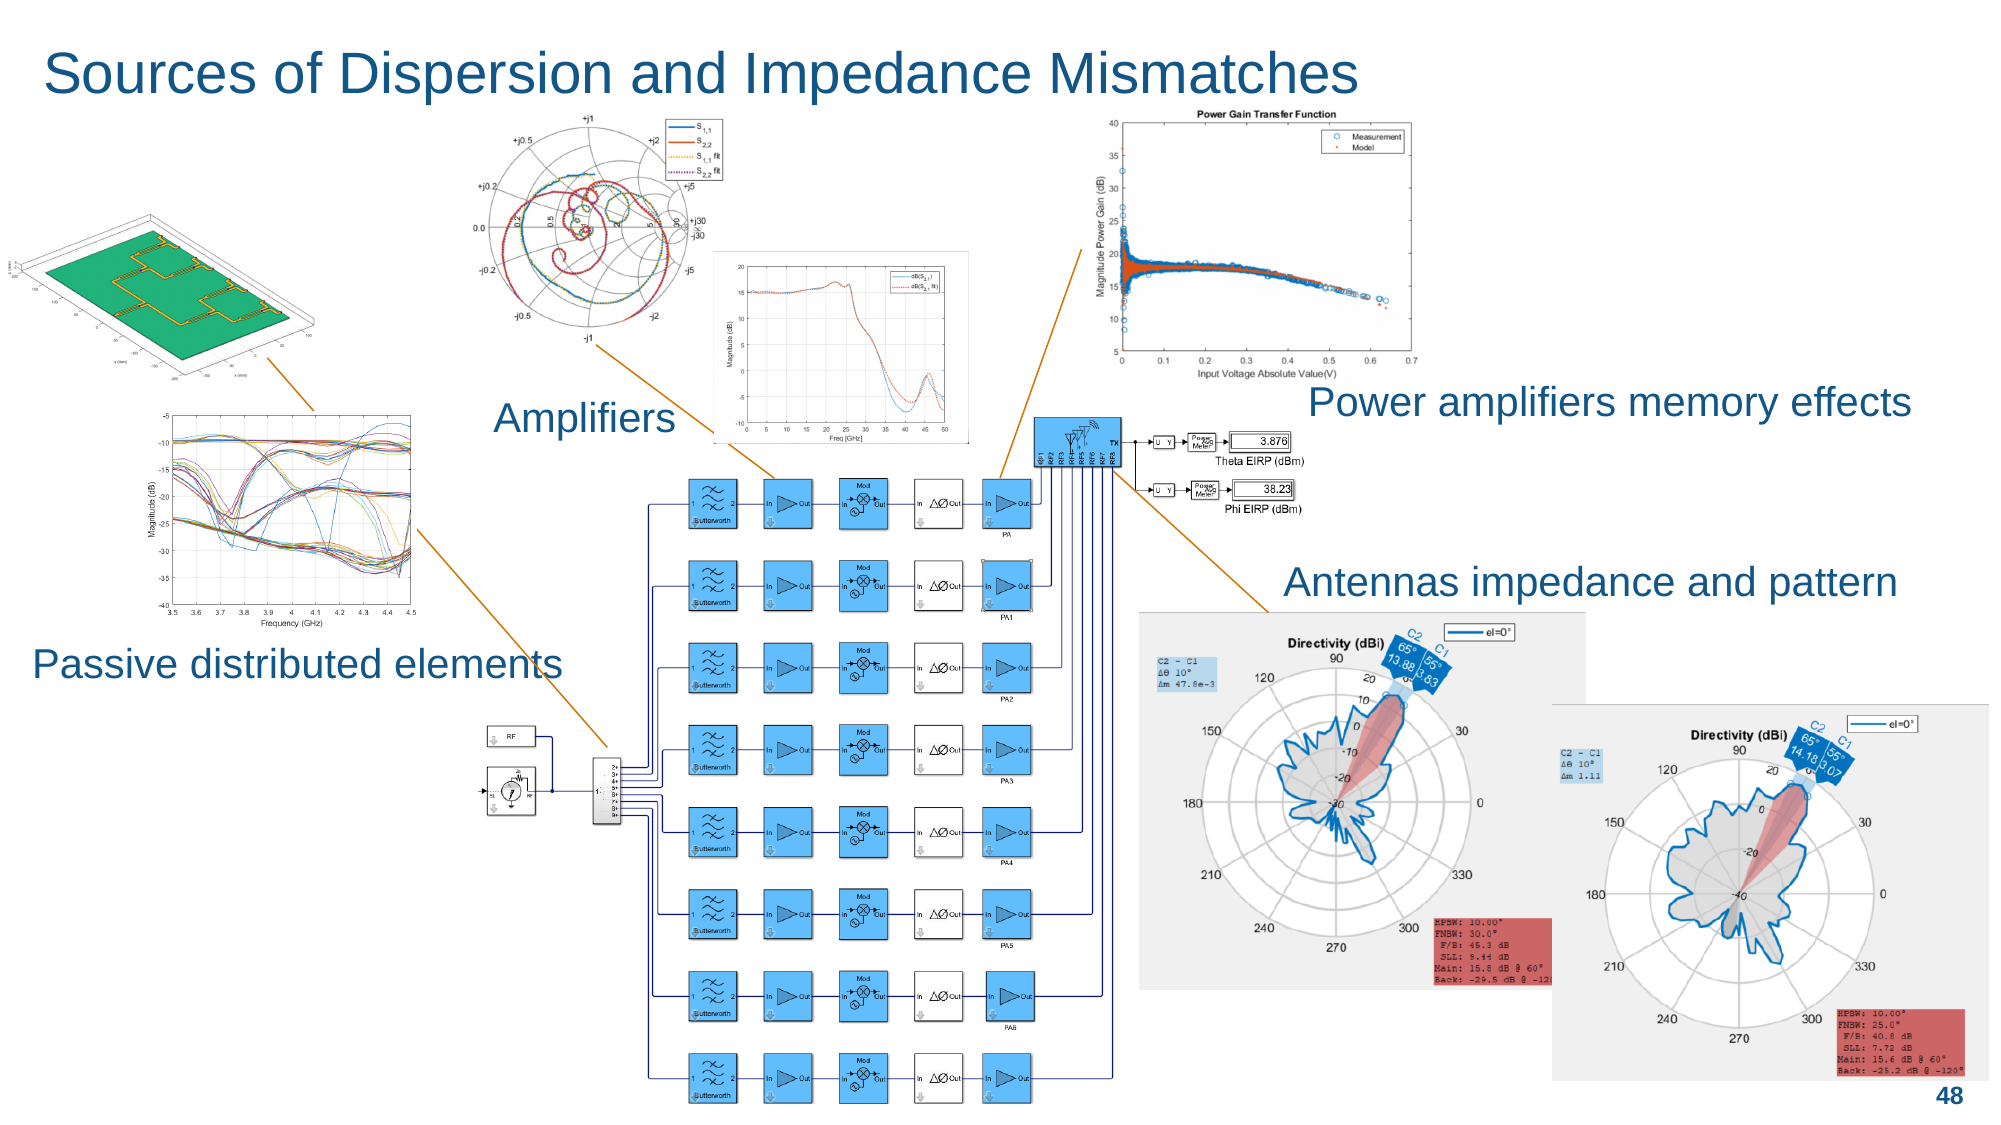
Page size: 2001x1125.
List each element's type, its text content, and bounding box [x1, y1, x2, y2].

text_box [999, 101, 1941, 479]
title Sources of Dispersion and Impedance Mismatches [28, 28, 2000, 191]
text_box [1112, 470, 1990, 1082]
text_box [467, 108, 970, 479]
picture [477, 409, 1305, 1105]
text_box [6, 208, 634, 748]
